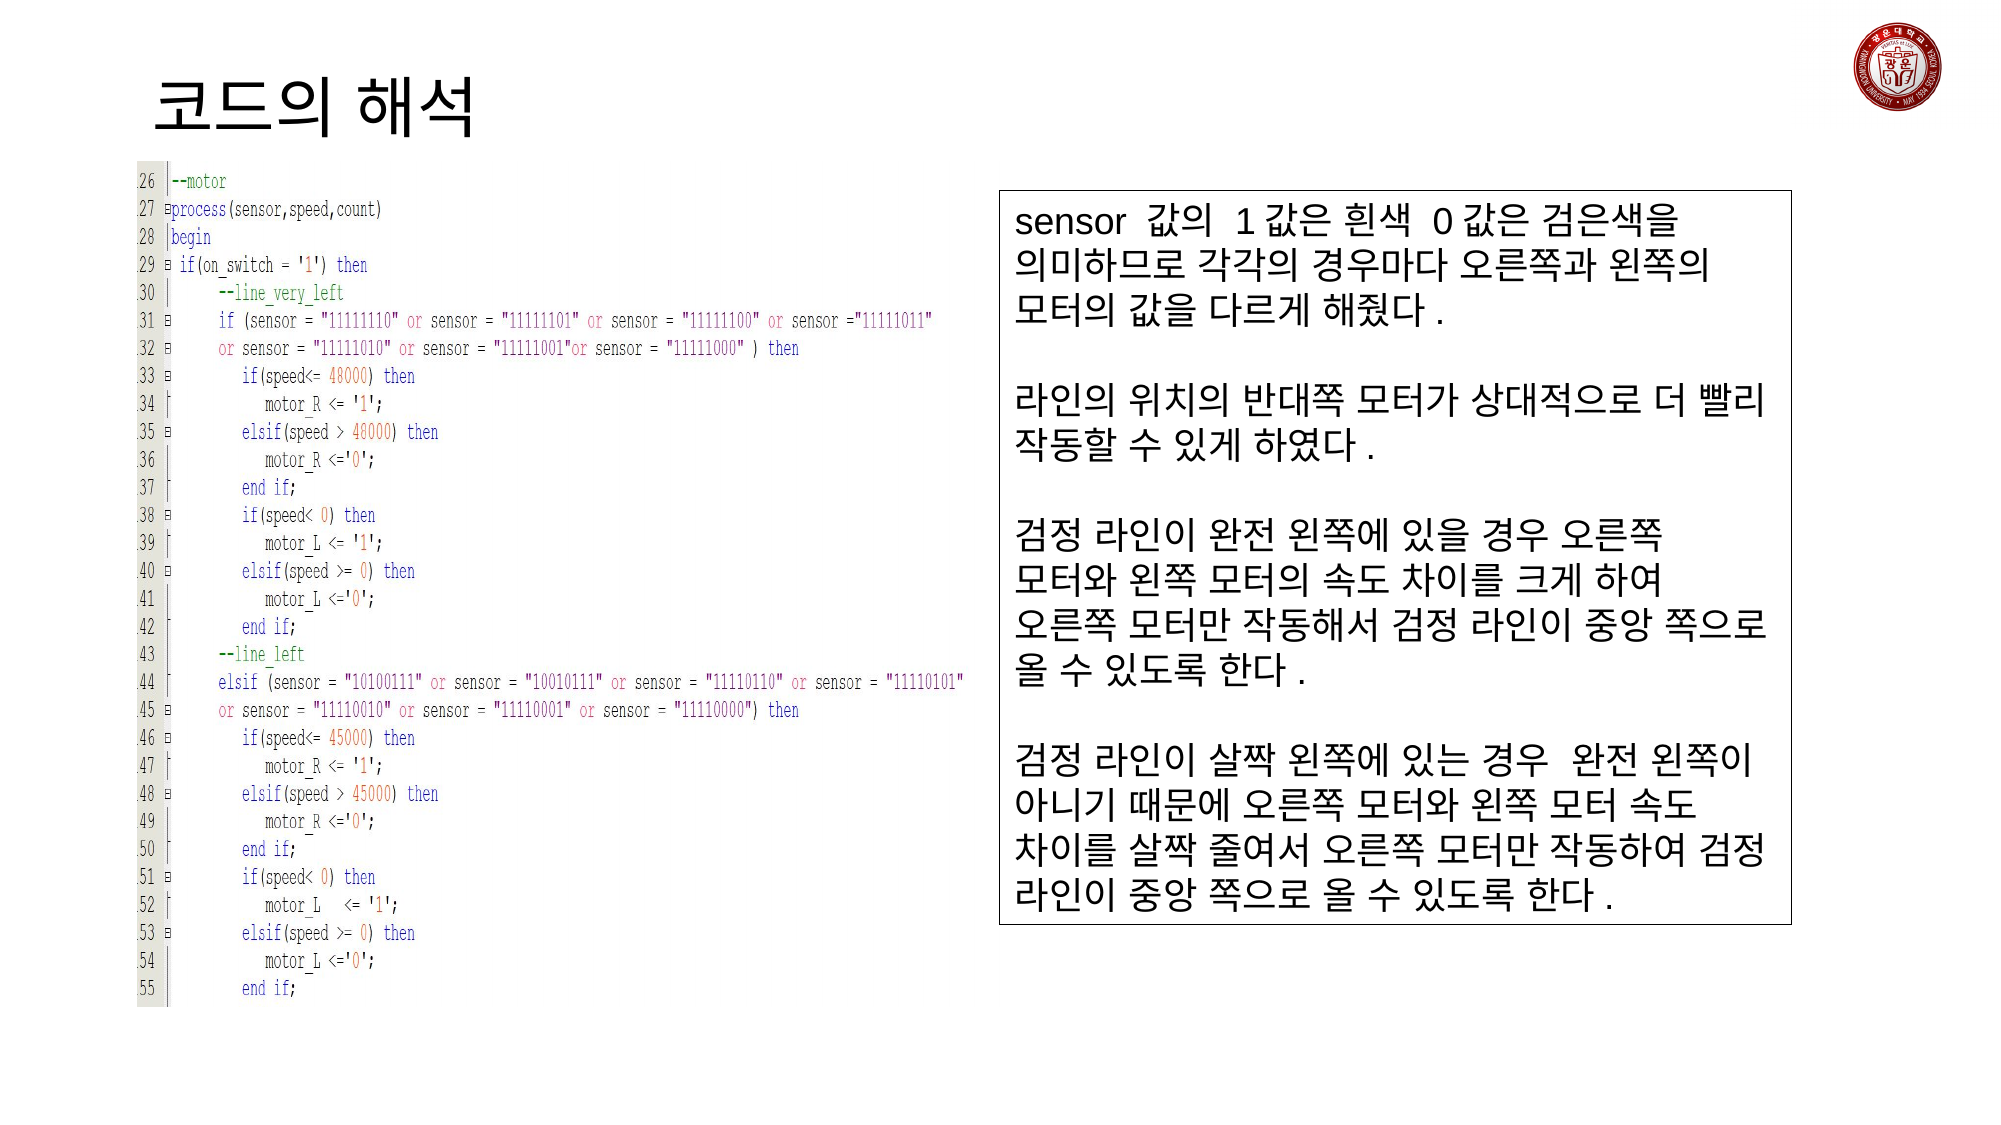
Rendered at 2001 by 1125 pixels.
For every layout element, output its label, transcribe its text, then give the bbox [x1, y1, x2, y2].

text_box sensor 값의 1값은 흰색 0값은 검은색을 의미하므로 각각의 경우마다 오른쪽과 왼쪽의 모터의 값을 다르게 해줬다. 라인의 위치의 반대쪽 모터가 상대적으로 더 빨리 작동할 수 있게 하였다. 검정 라인이 완전 왼쪽에 있을 경우 오른쪽 모터와 왼쪽 모터의 속도 차이를 크게 하여 오른쪽 모터만 작동해서 검정 라인이 중앙 쪽으로 올 수 있도록 한다. 검정 라인이 살짝 왼쪽에 있는 경우 완전 왼쪽이 아니기 때문에 오른쪽 모터와 왼쪽 모터 속도 차이를 살짝 줄여서 오른쪽 모터만 작동하여 검정 라인이 중앙 쪽으로 올 수 있도록 한다. [1000, 190, 1792, 925]
title 코드의 해석 [137, 59, 1573, 162]
picture [1791, 0, 2000, 129]
picture [137, 161, 1000, 1007]
